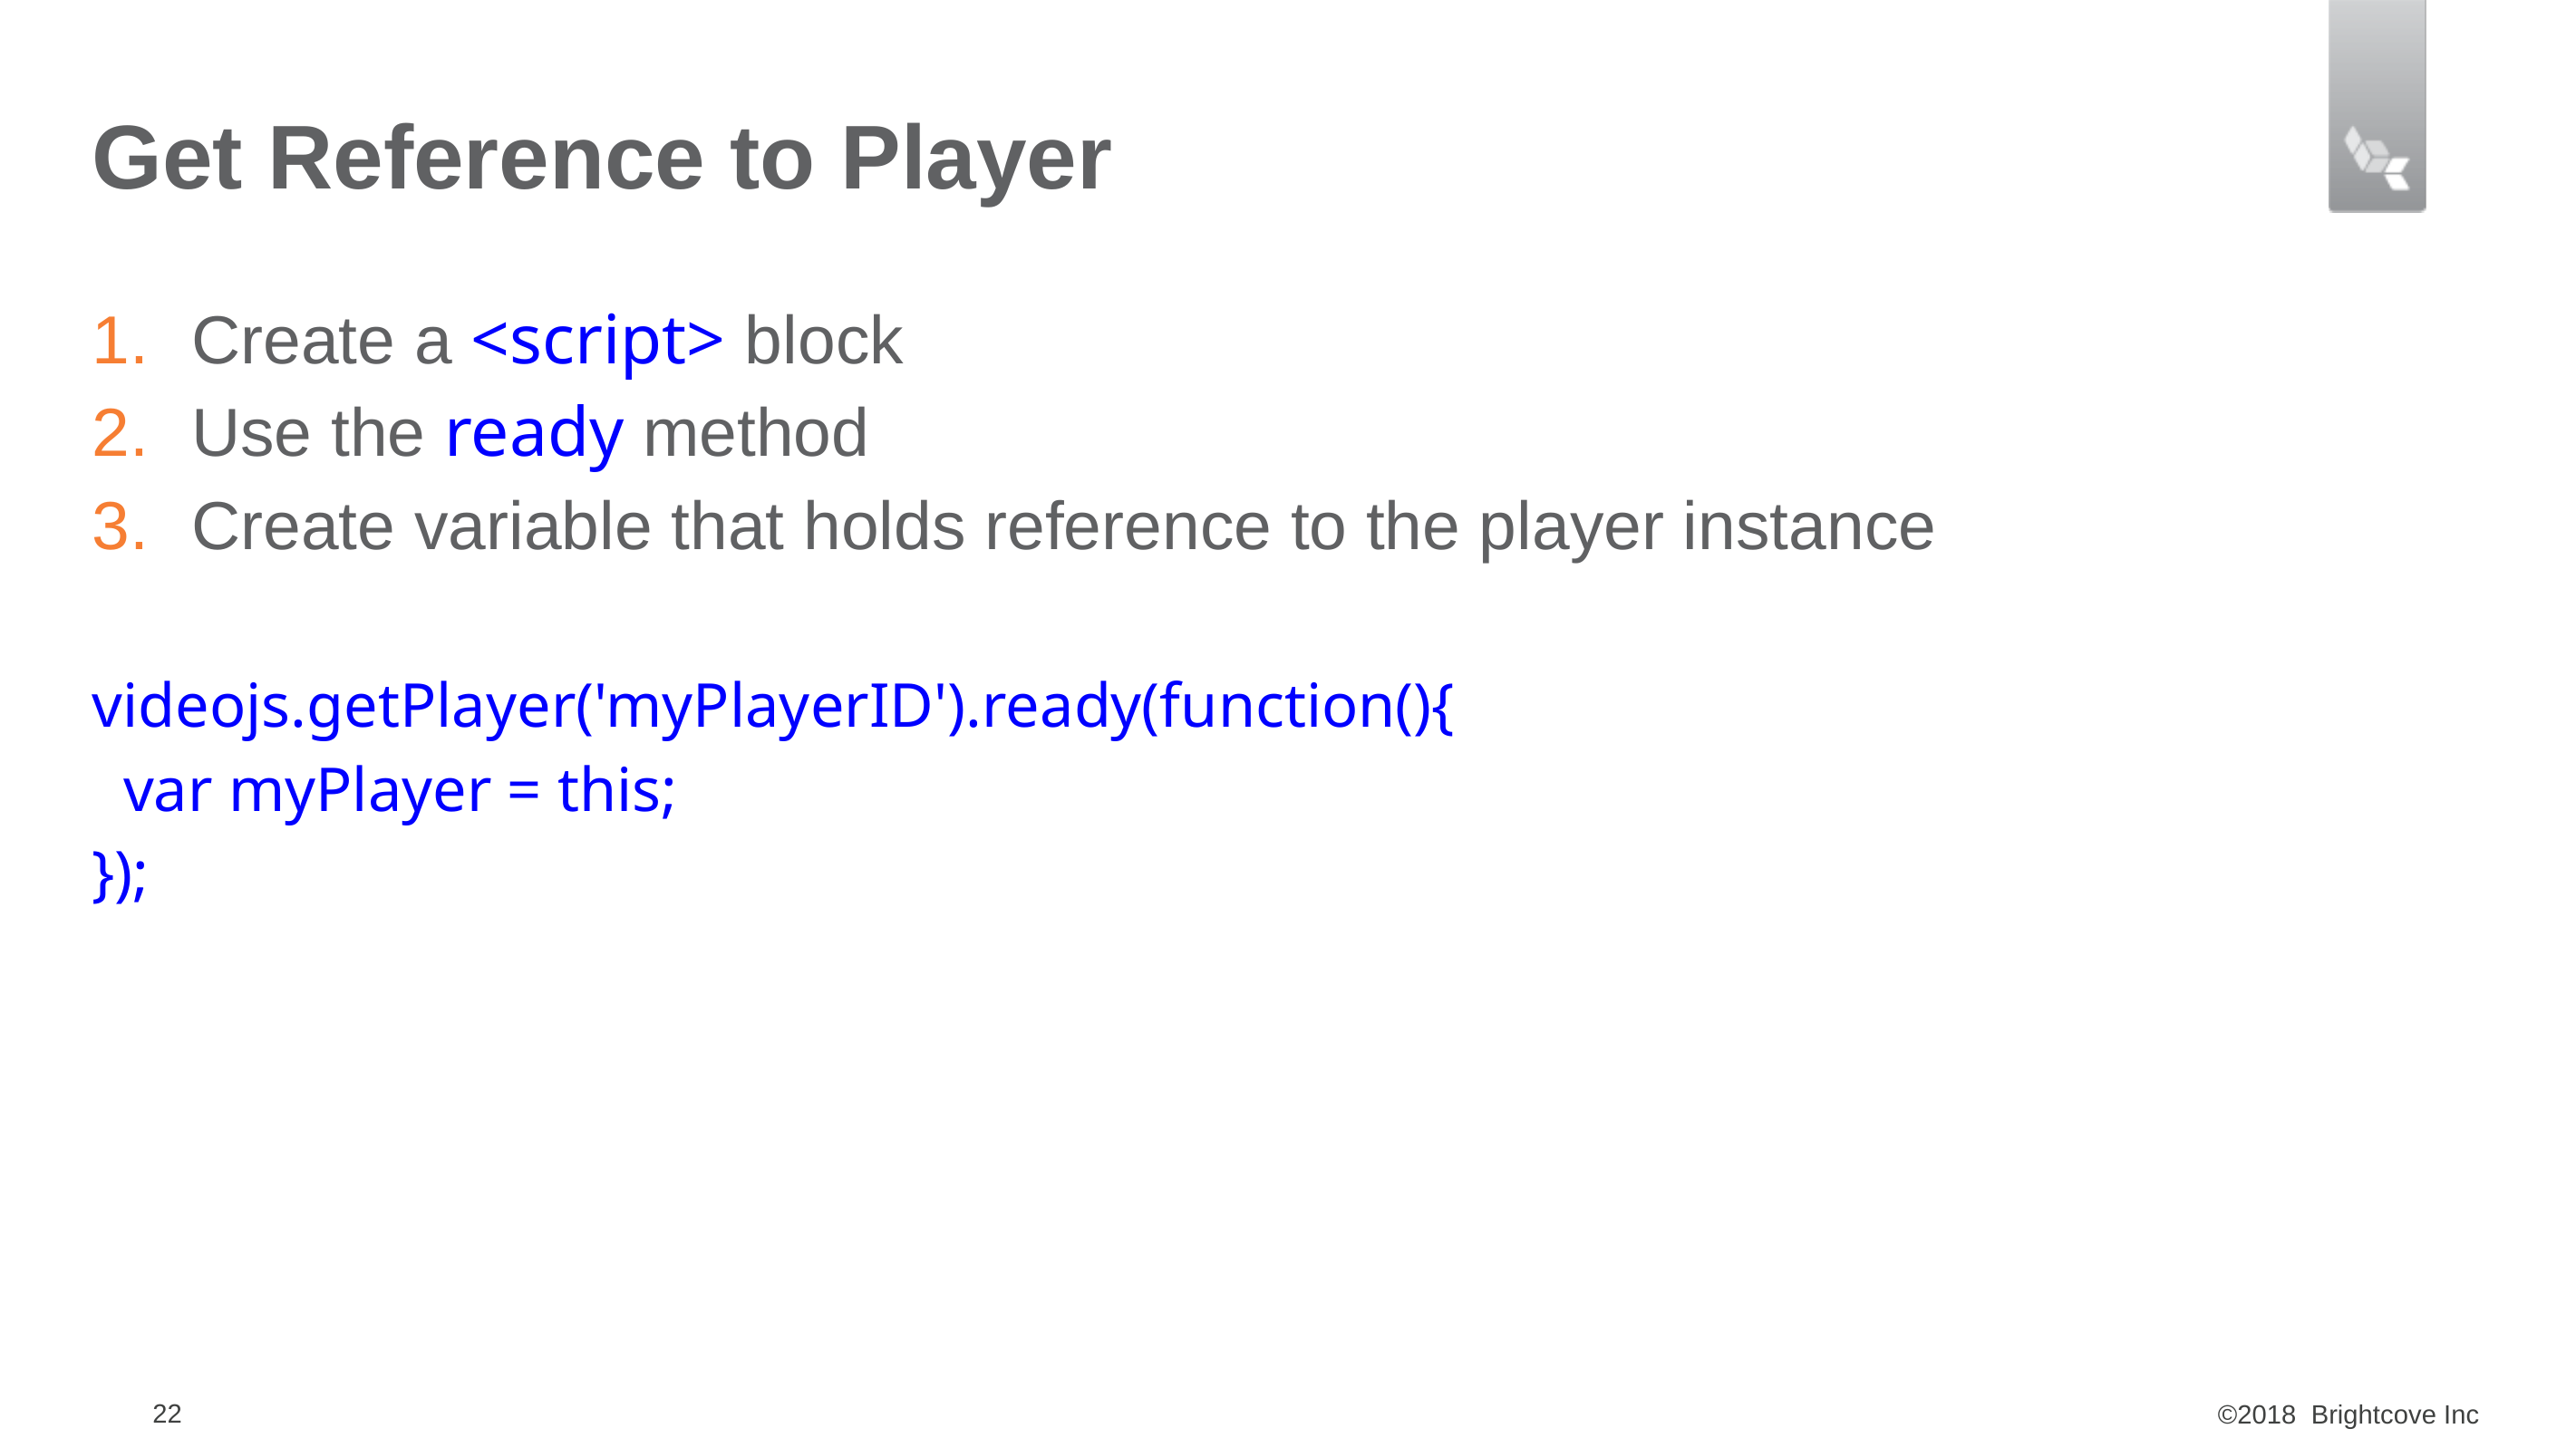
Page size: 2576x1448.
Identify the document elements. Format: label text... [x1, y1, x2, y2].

list Create a <script> block Use the ready method Create variable that holds reference to the player instance videojs.getPlayer('myPlayerID').ready(function(){ var myPlayer = this; }); [80, 283, 2442, 1303]
picture [2329, 0, 2428, 213]
slide_number 22 [143, 1390, 189, 1434]
title Get Reference to Player [80, 43, 2271, 261]
